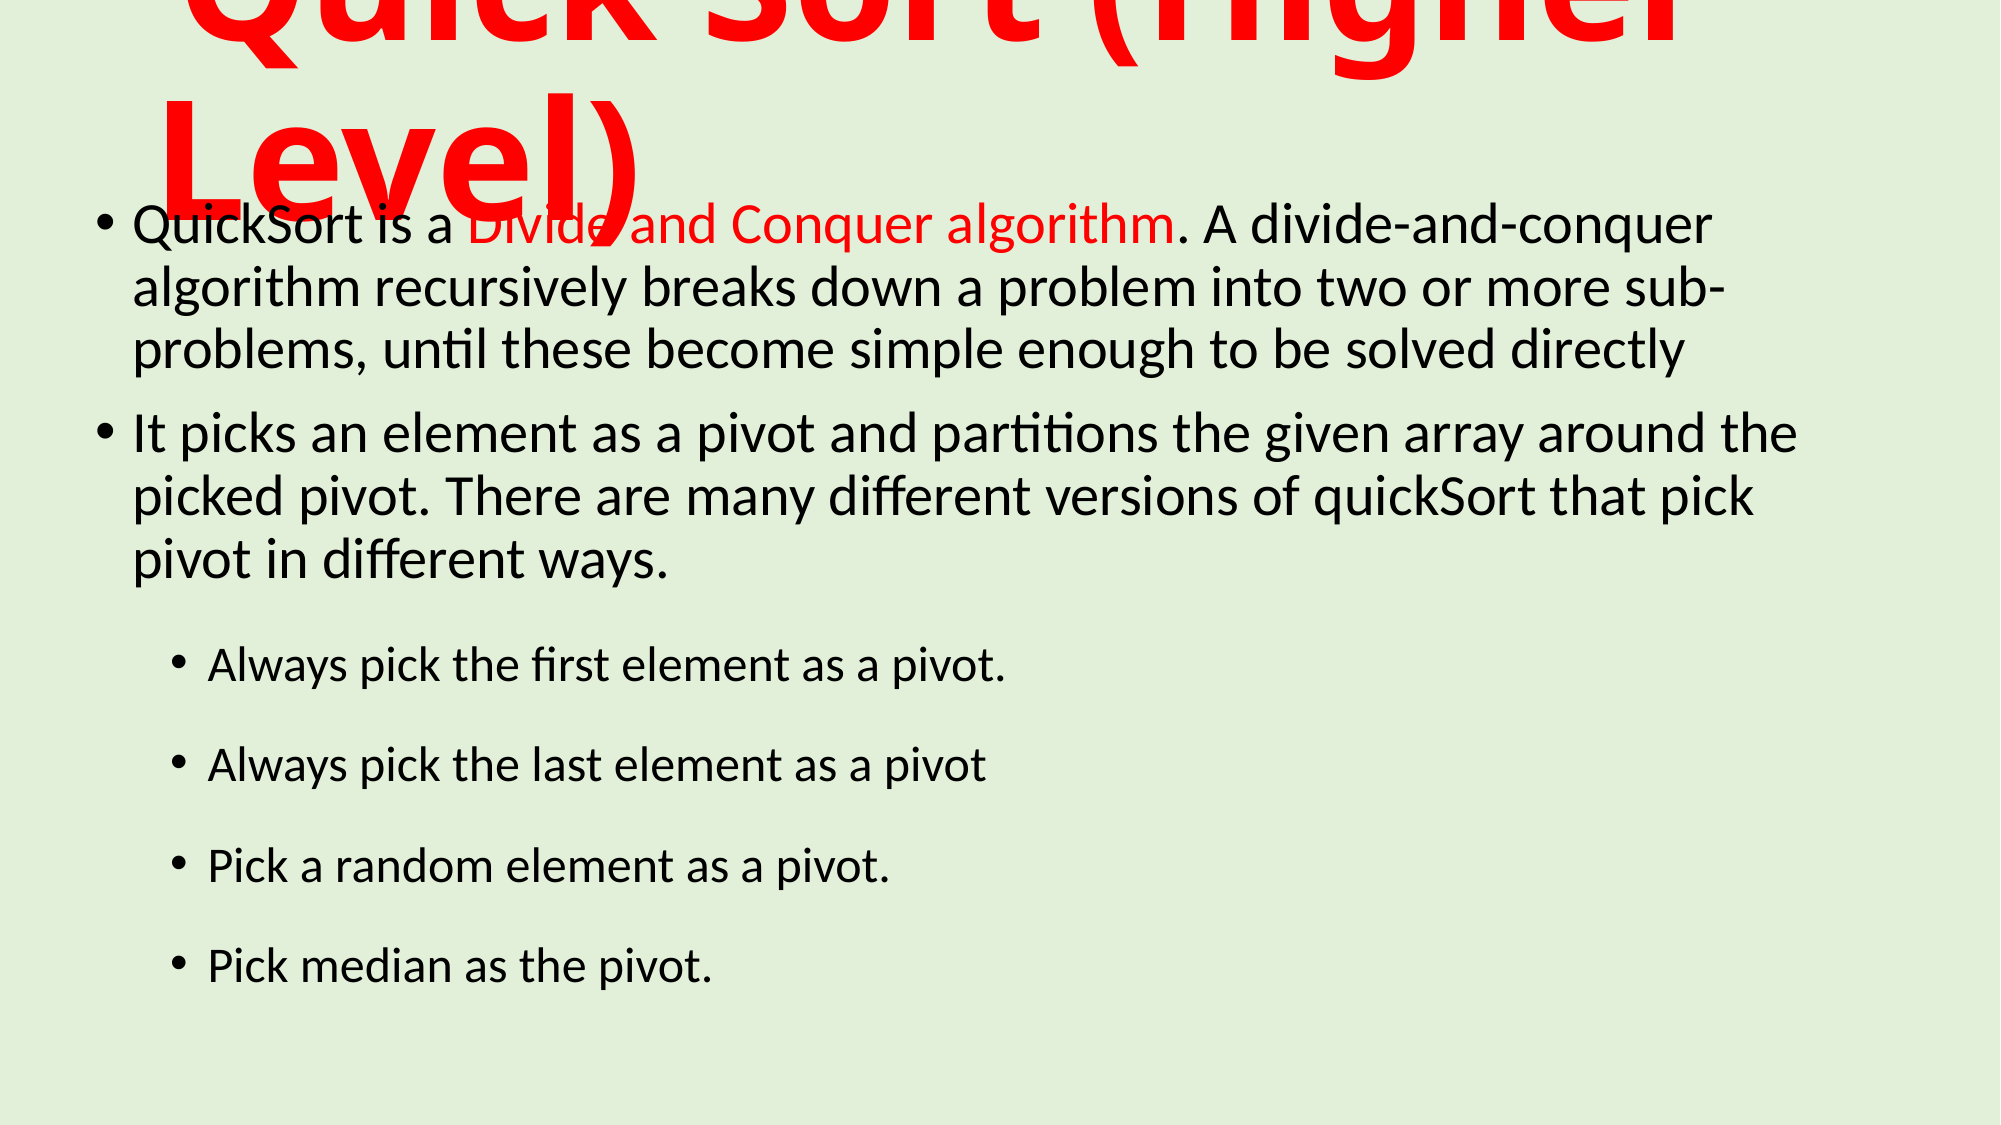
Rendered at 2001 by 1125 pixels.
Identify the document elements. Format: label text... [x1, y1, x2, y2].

title Quick Sort (Higher Level) [137, 0, 1863, 185]
list QuickSort is a Divide and Conquer algorithm. A divide-and-conquer algorithm recursively breaks down a problem into two or more sub-problems, until these become simple enough to be solved directly It picks an element as a pivot and partitions the given array around the picked pivot. There are many different versions of quickSort that pick pivot in different ways. Always pick the first element as a pivot. Always pick the last element as a pivot Pick a random element as a pivot. Pick median as the pivot. [80, 185, 1863, 1081]
